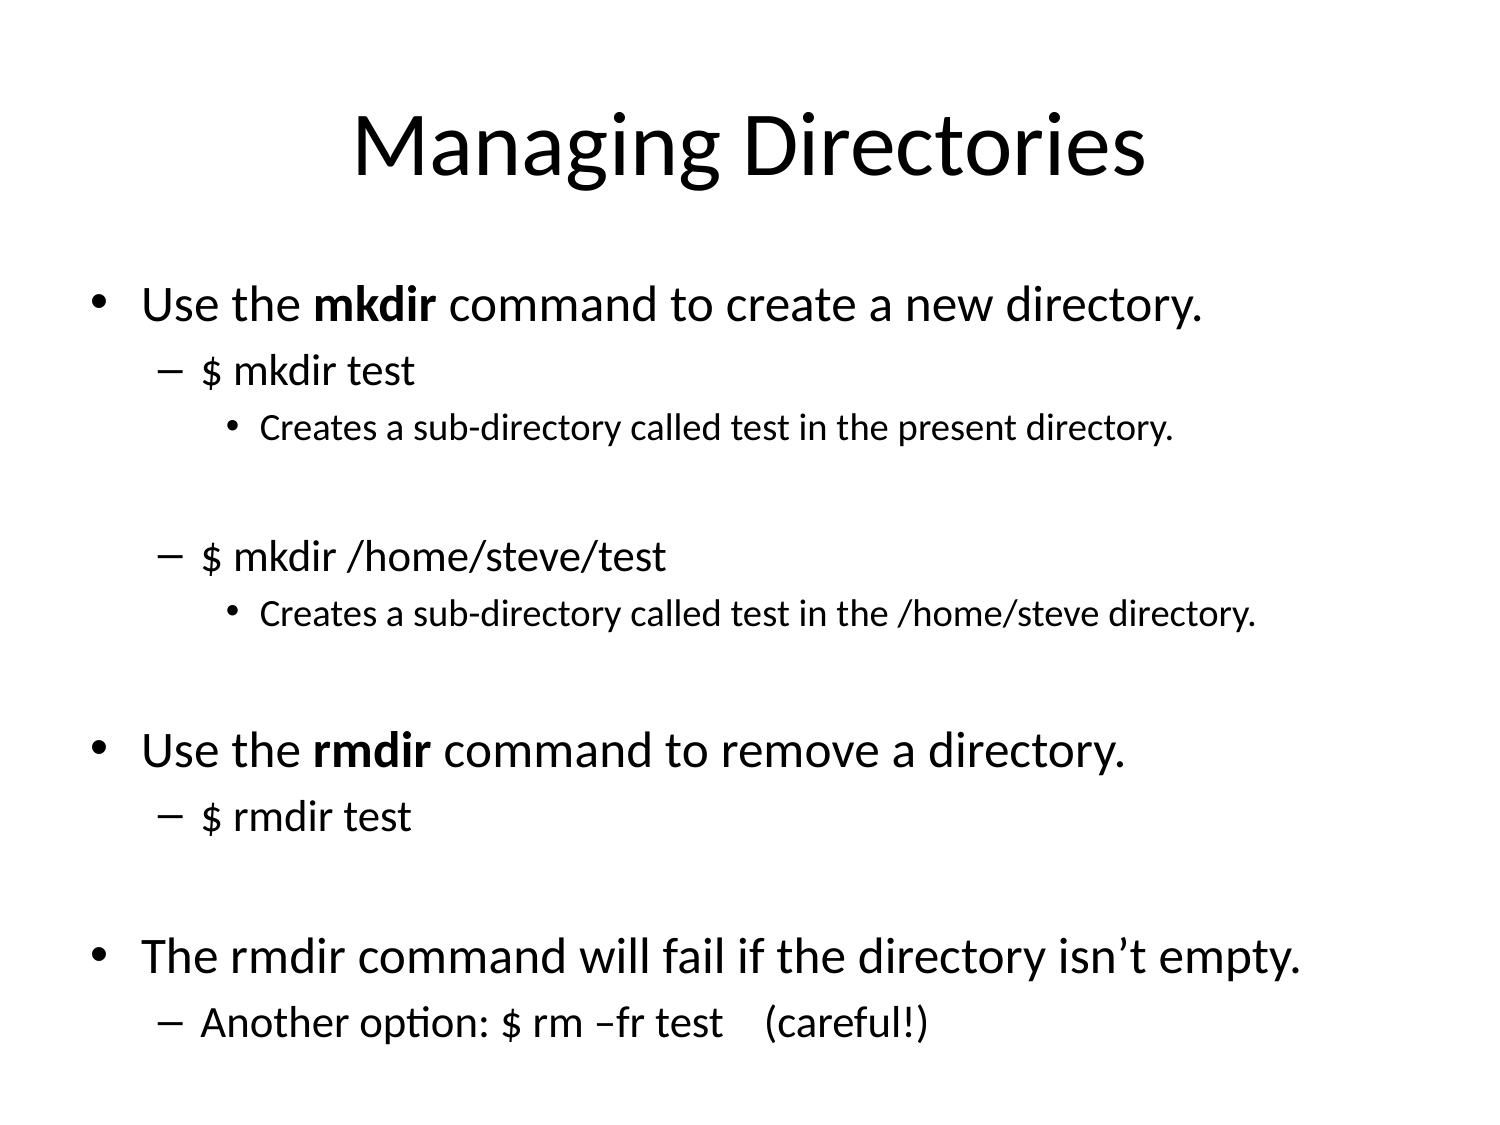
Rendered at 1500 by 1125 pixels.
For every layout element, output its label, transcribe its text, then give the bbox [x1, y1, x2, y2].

title Managing Directories [75, 45, 1425, 233]
list Use the mkdir command to create a new directory. $ mkdir test Creates a sub-directory called test in the present directory. $ mkdir /home/steve/test Creates a sub-directory called test in the /home/steve directory. Use the rmdir command to remove a directory. $ rmdir test The rmdir command will fail if the directory isn’t empty. Another option: $ rm –fr test (careful!) [75, 262, 1425, 1066]
